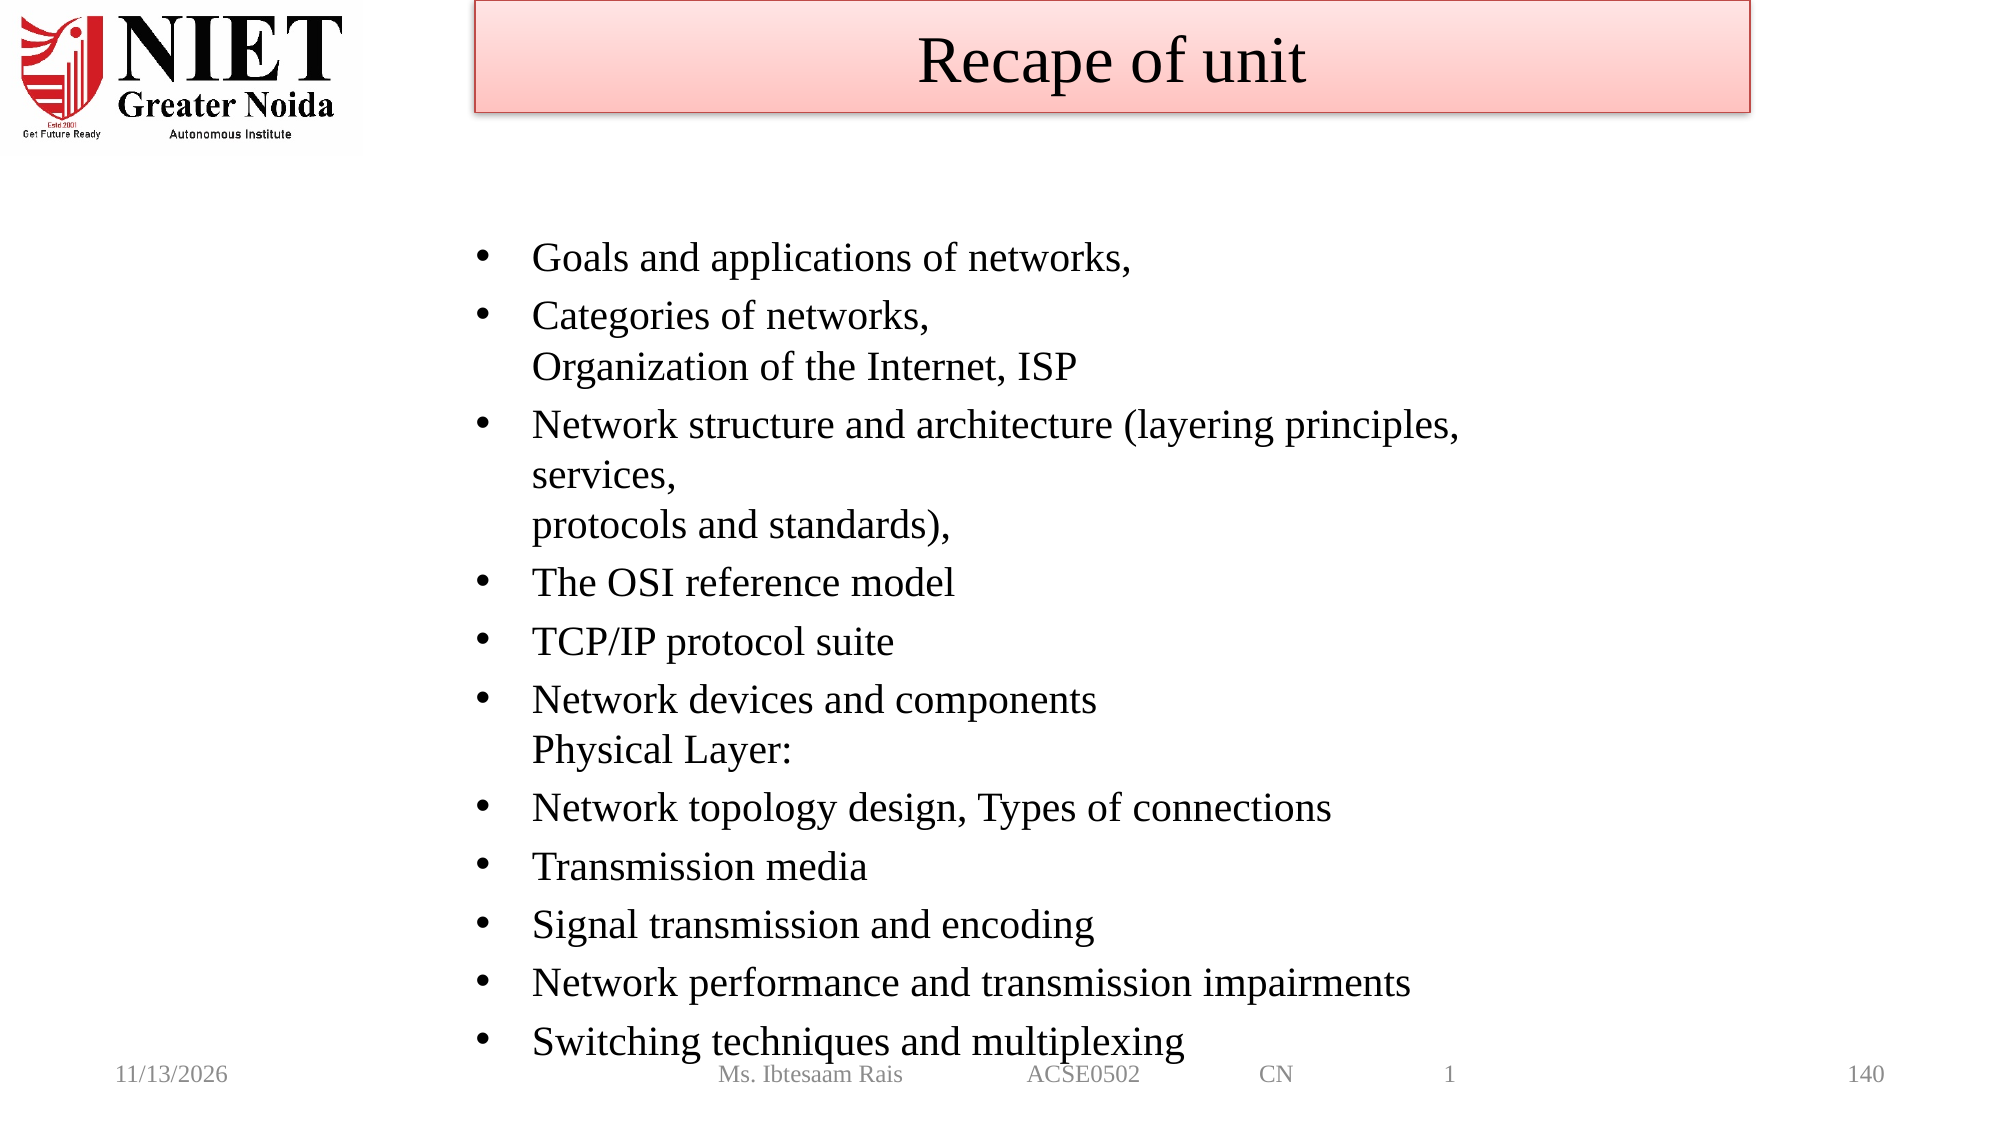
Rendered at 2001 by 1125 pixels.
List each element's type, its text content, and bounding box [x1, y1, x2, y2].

picture [0, 0, 363, 156]
text_box Goals and applications of networks, Categories of networks, Organization of the Internet, ISP Network structure and architecture (layering principles, services, protocols and standards), The OSI reference model TCP/IP protocol suite Network devices and components Physical Layer: Network topology design, Types of connections Transmission media Signal transmission and encoding Network performance and transmission impairments Switching techniques and multiplexing [460, 222, 1528, 1071]
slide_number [99, 1042, 567, 1103]
footer Ms. Ibtesaam Rais ACSE0502 CN 1 [662, 1071, 1433, 1103]
slide_number 140 [1433, 1042, 1900, 1103]
text_box Recape of unit [474, 0, 1751, 113]
